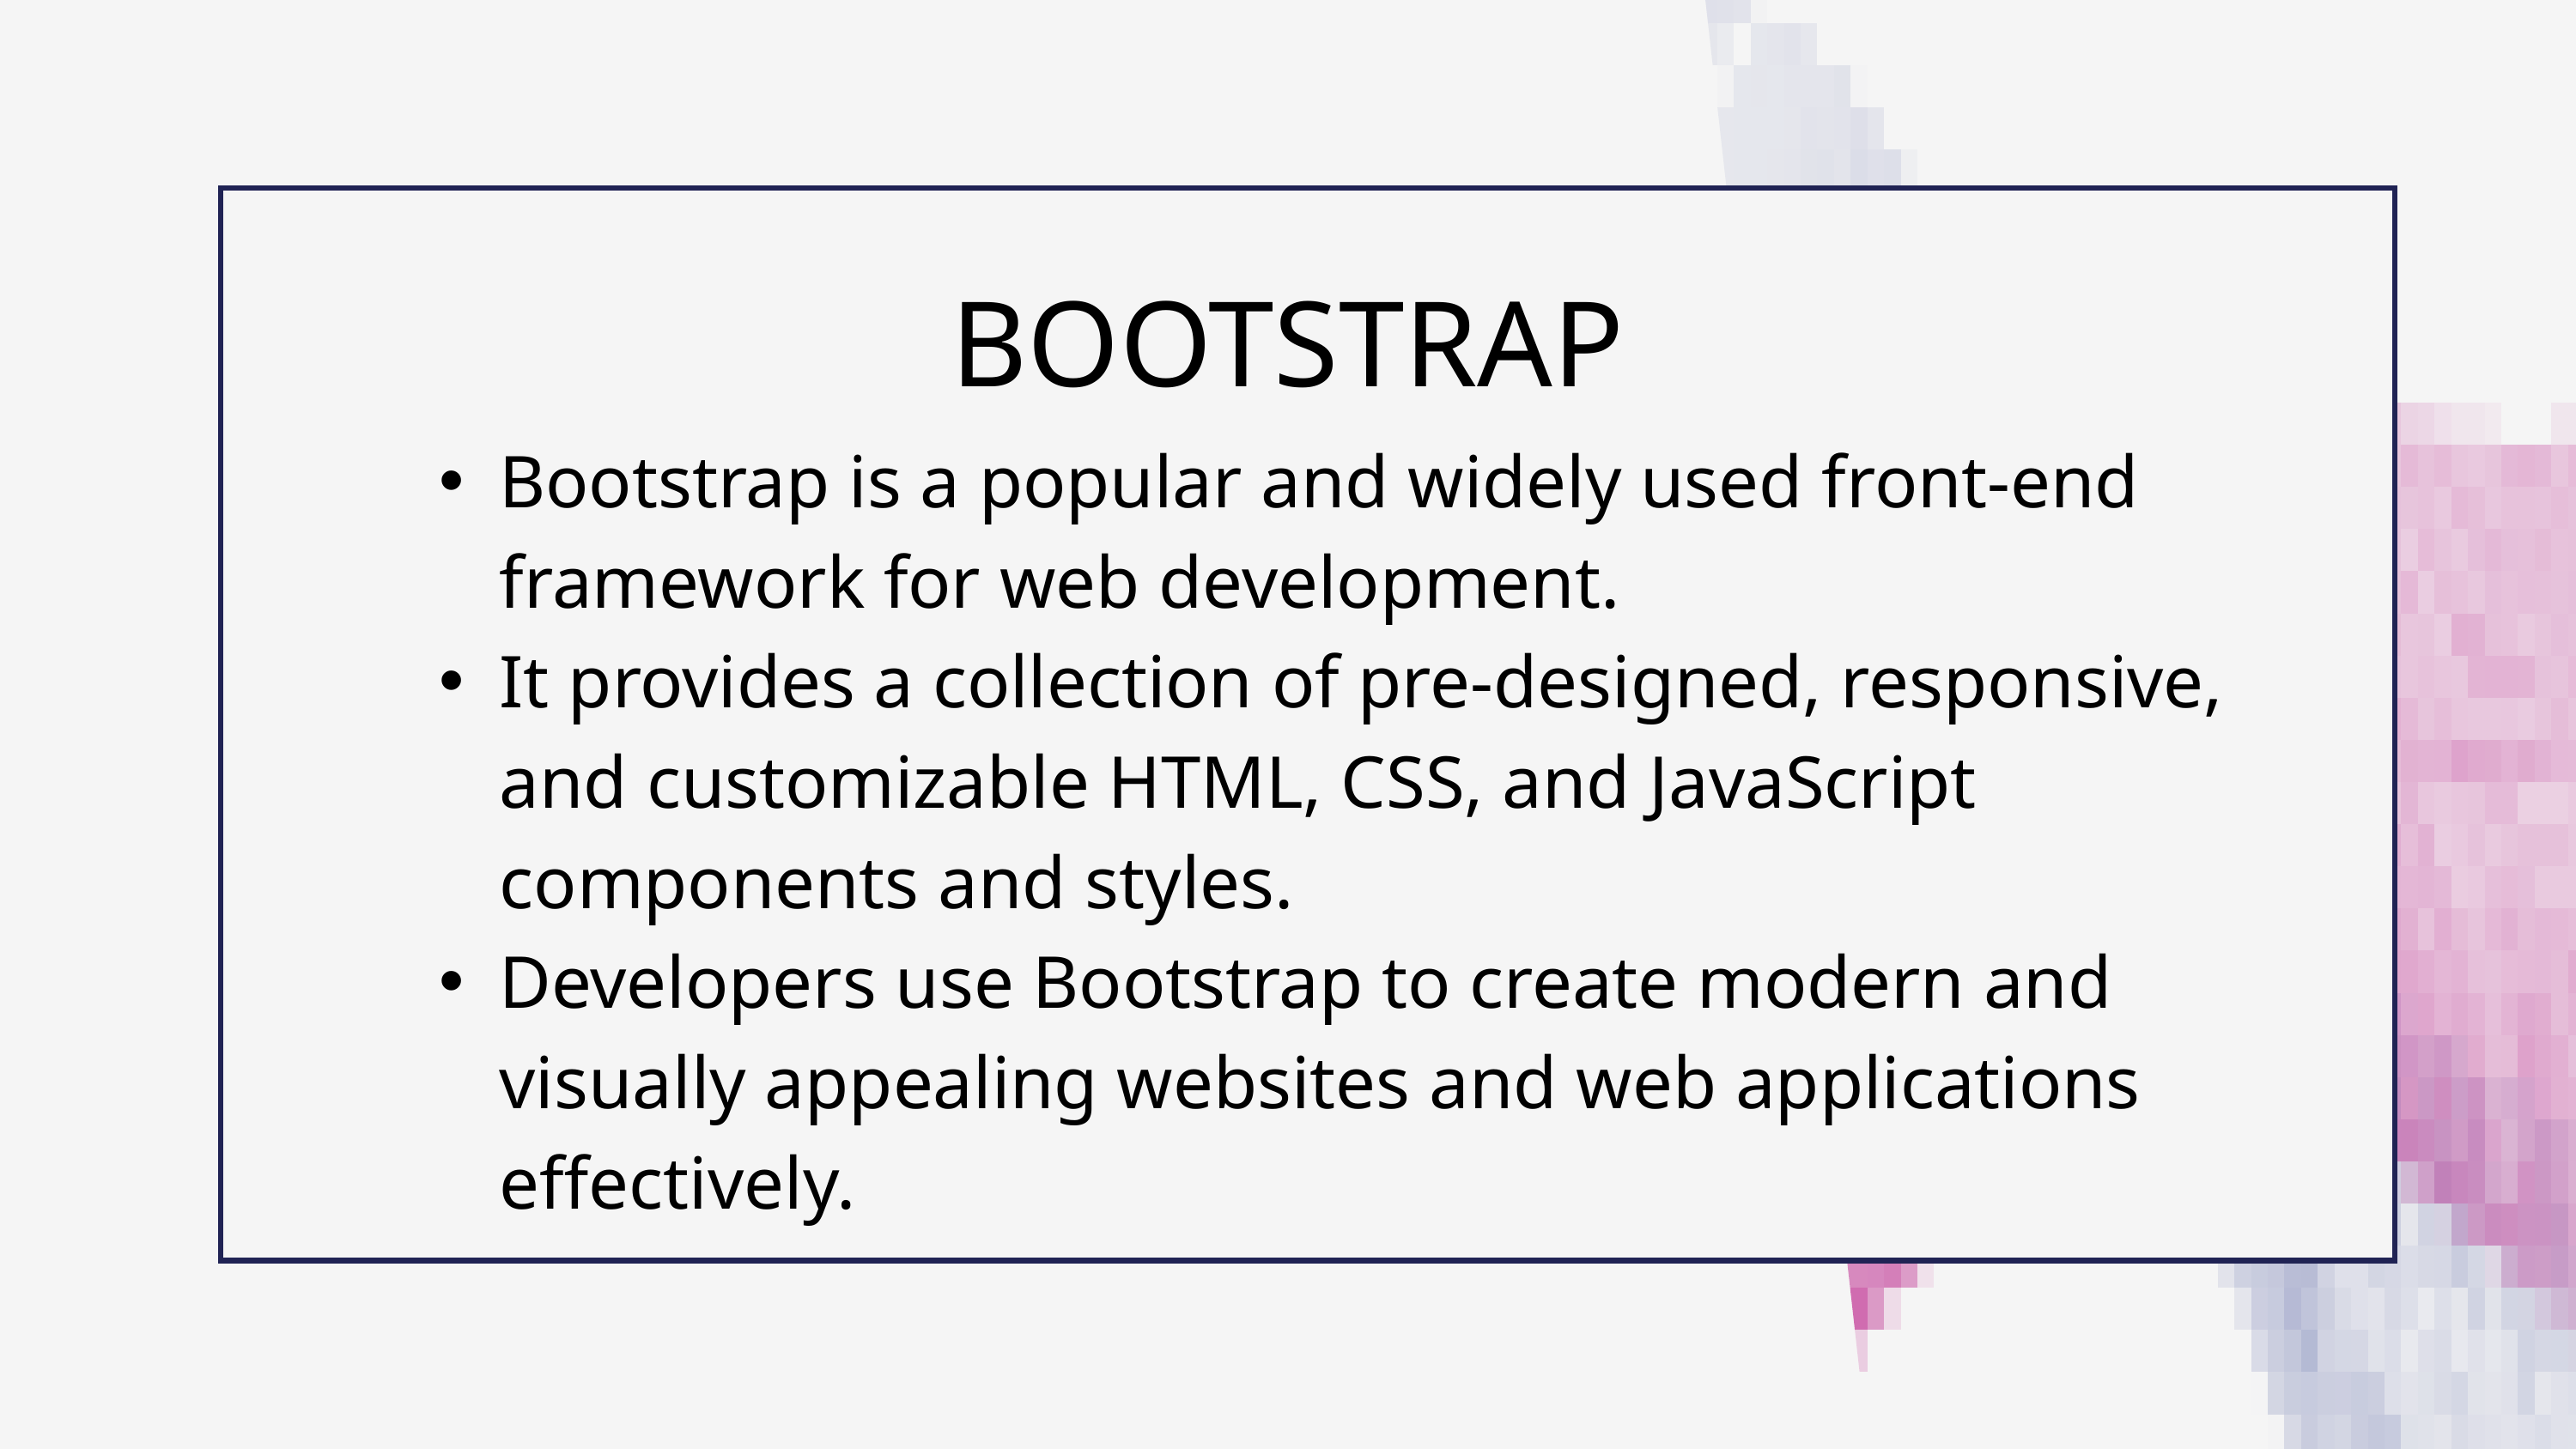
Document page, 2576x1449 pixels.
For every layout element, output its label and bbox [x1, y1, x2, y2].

text_box [220, 187, 2395, 1261]
text_box [1705, 0, 2576, 1449]
